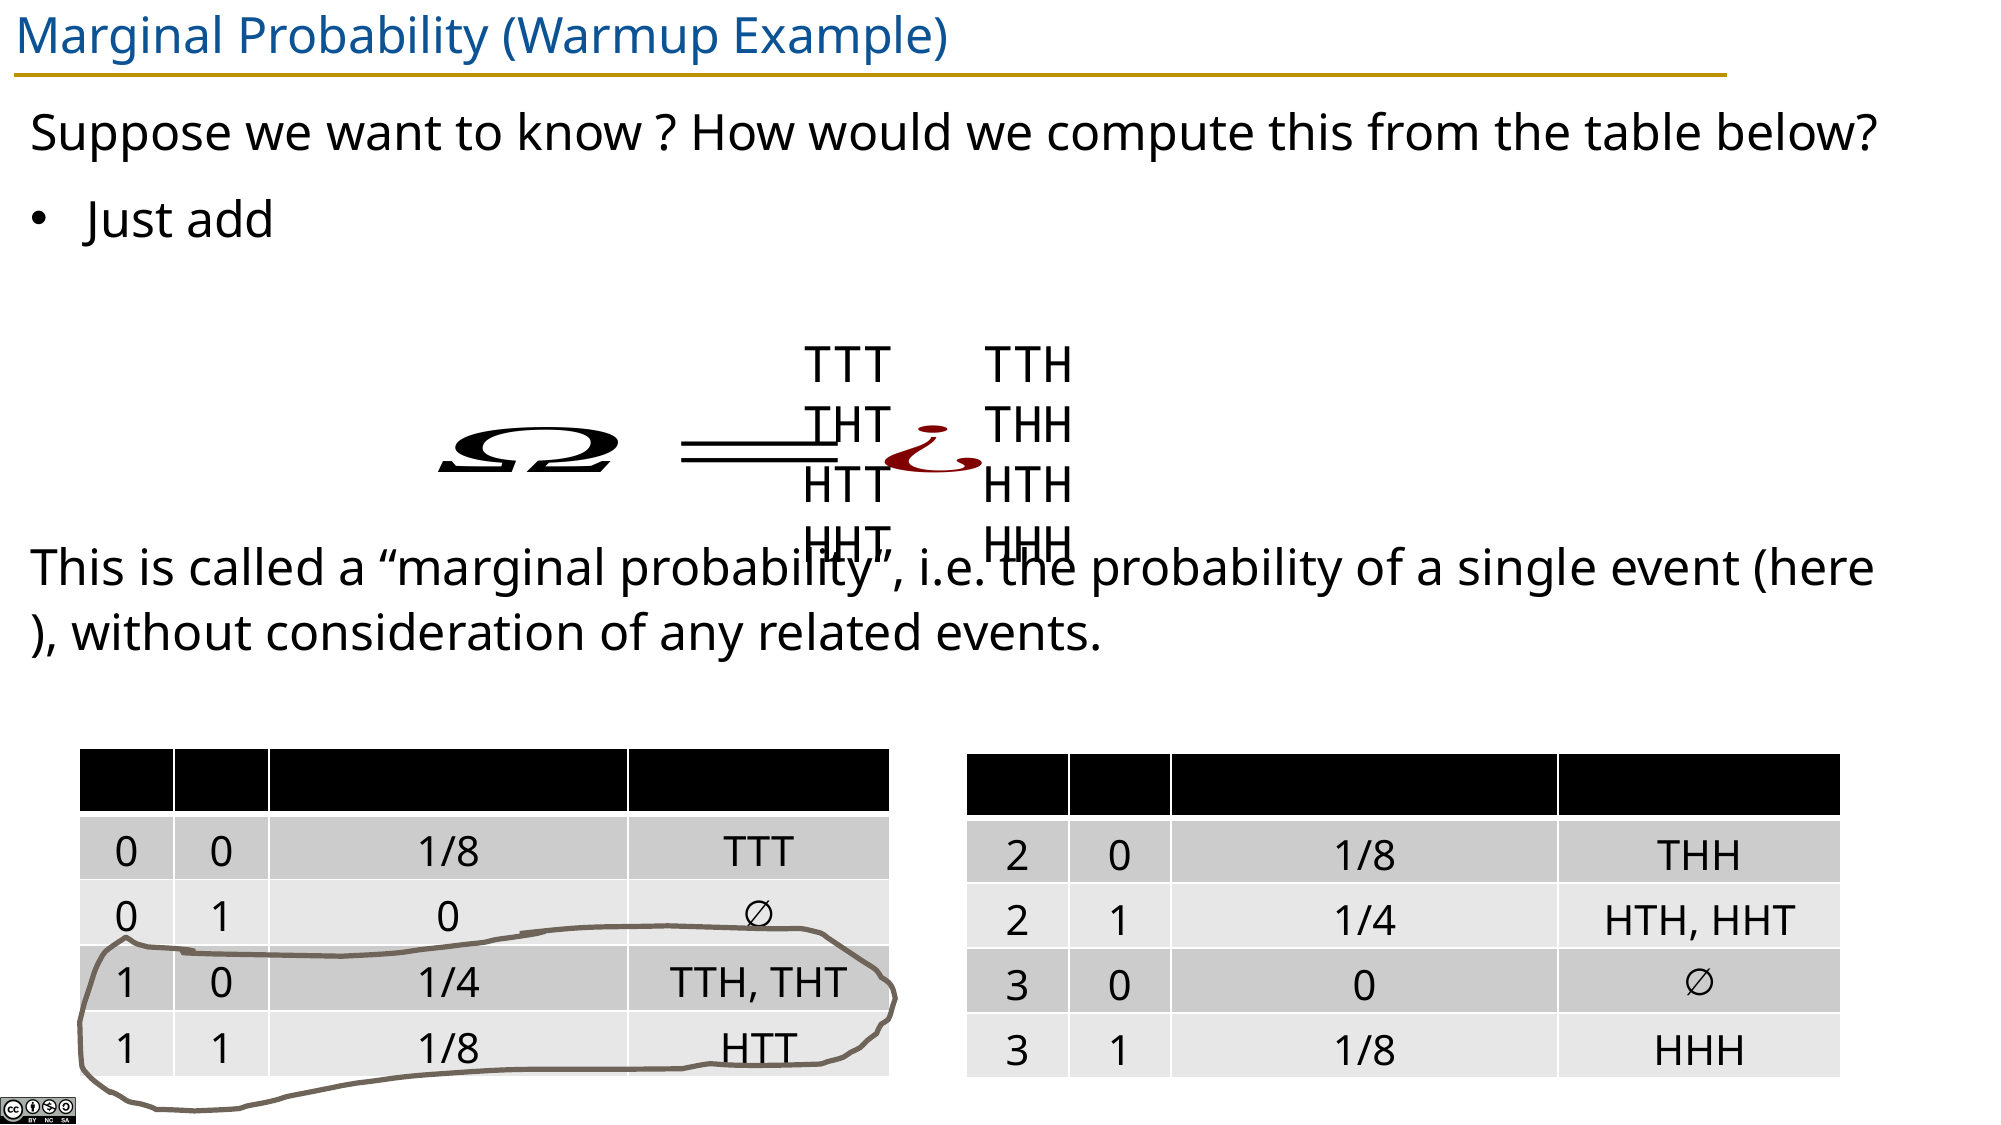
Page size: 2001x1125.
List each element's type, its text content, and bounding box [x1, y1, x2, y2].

picture [0, 1097, 76, 1124]
title Marginal Probability (Warmup Example) [0, 0, 1725, 75]
text_box [78, 924, 897, 1113]
text_box TTT TTH THT THH HTT HTH HHT HHH [788, 325, 1226, 580]
